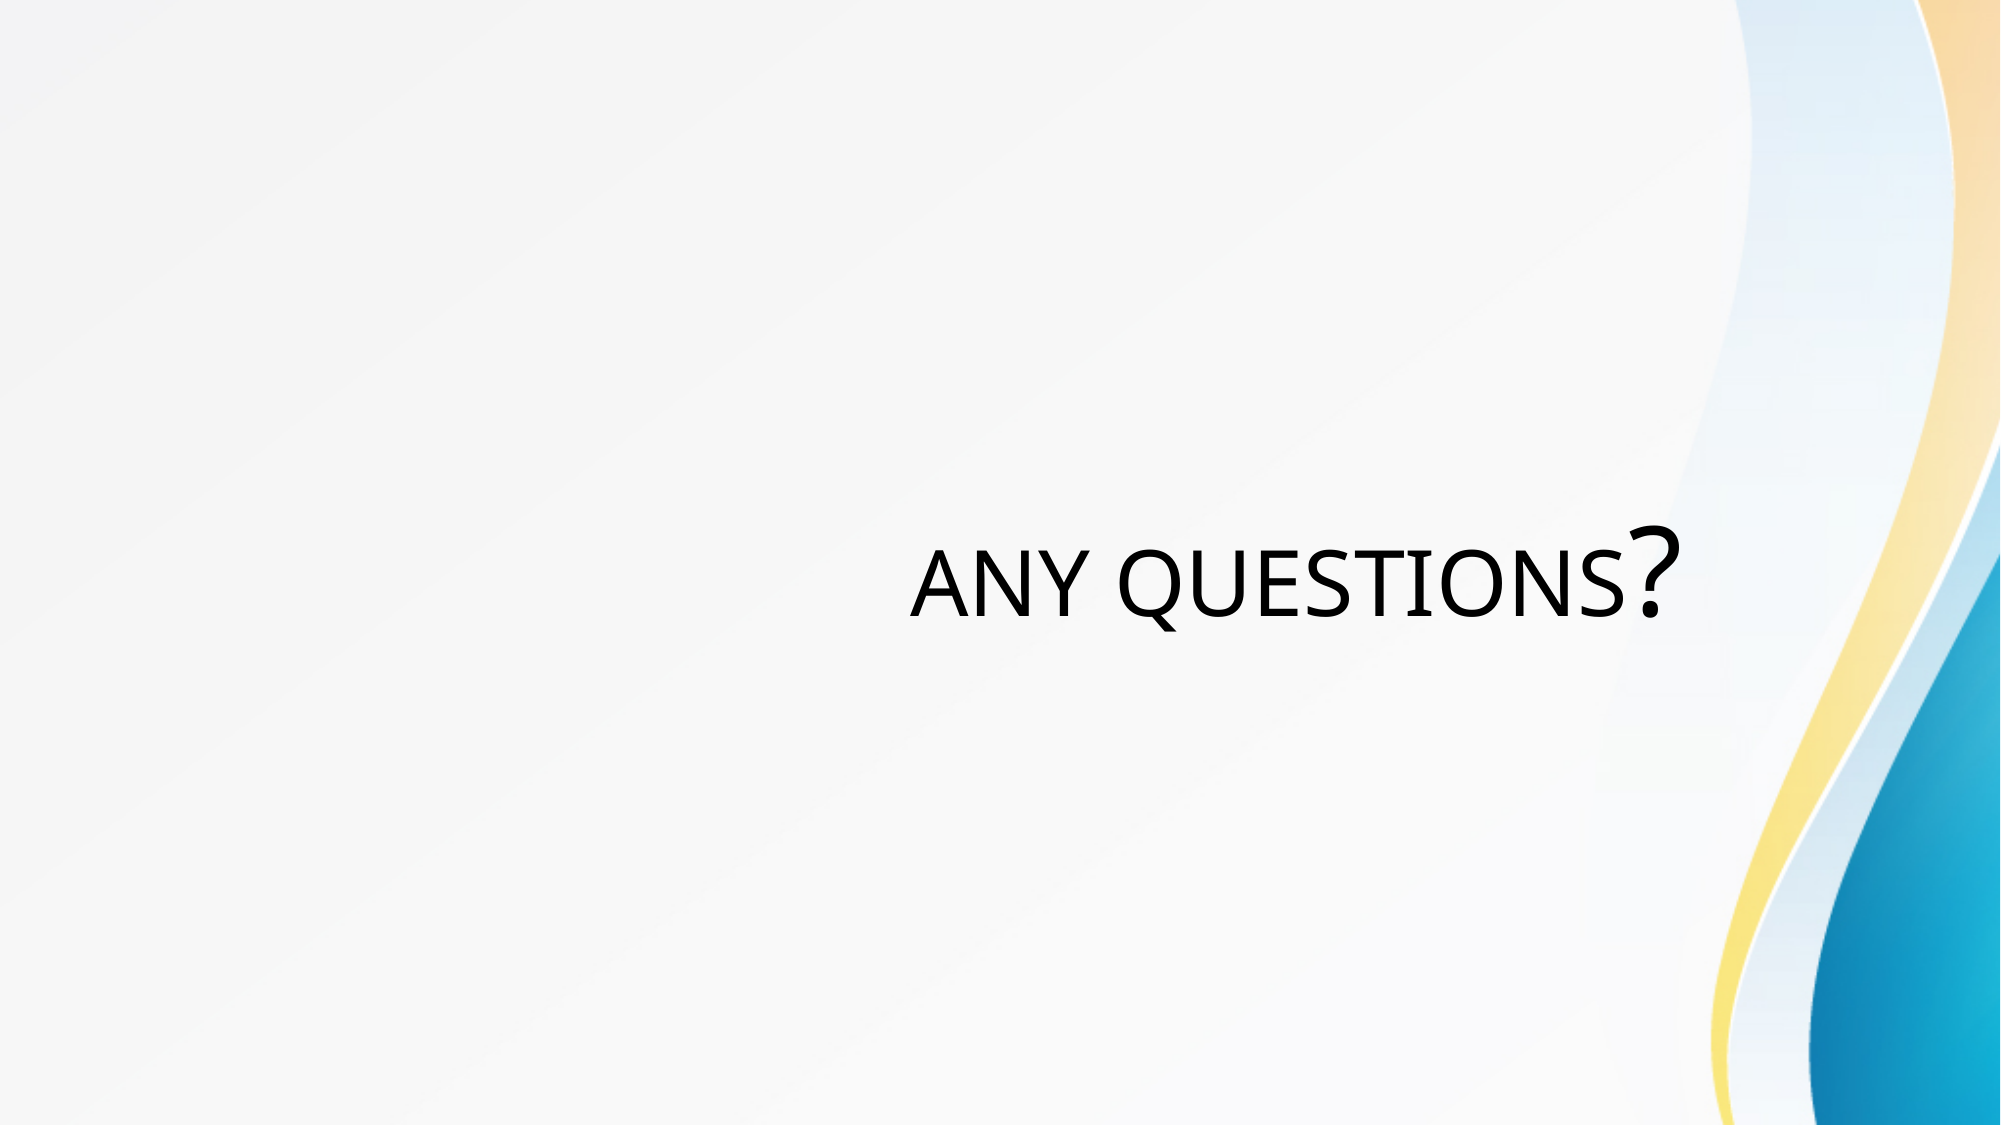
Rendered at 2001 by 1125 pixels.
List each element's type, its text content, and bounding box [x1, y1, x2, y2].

picture [0, 0, 2001, 1125]
list ANY QUESTIONS? [99, 192, 1901, 1006]
